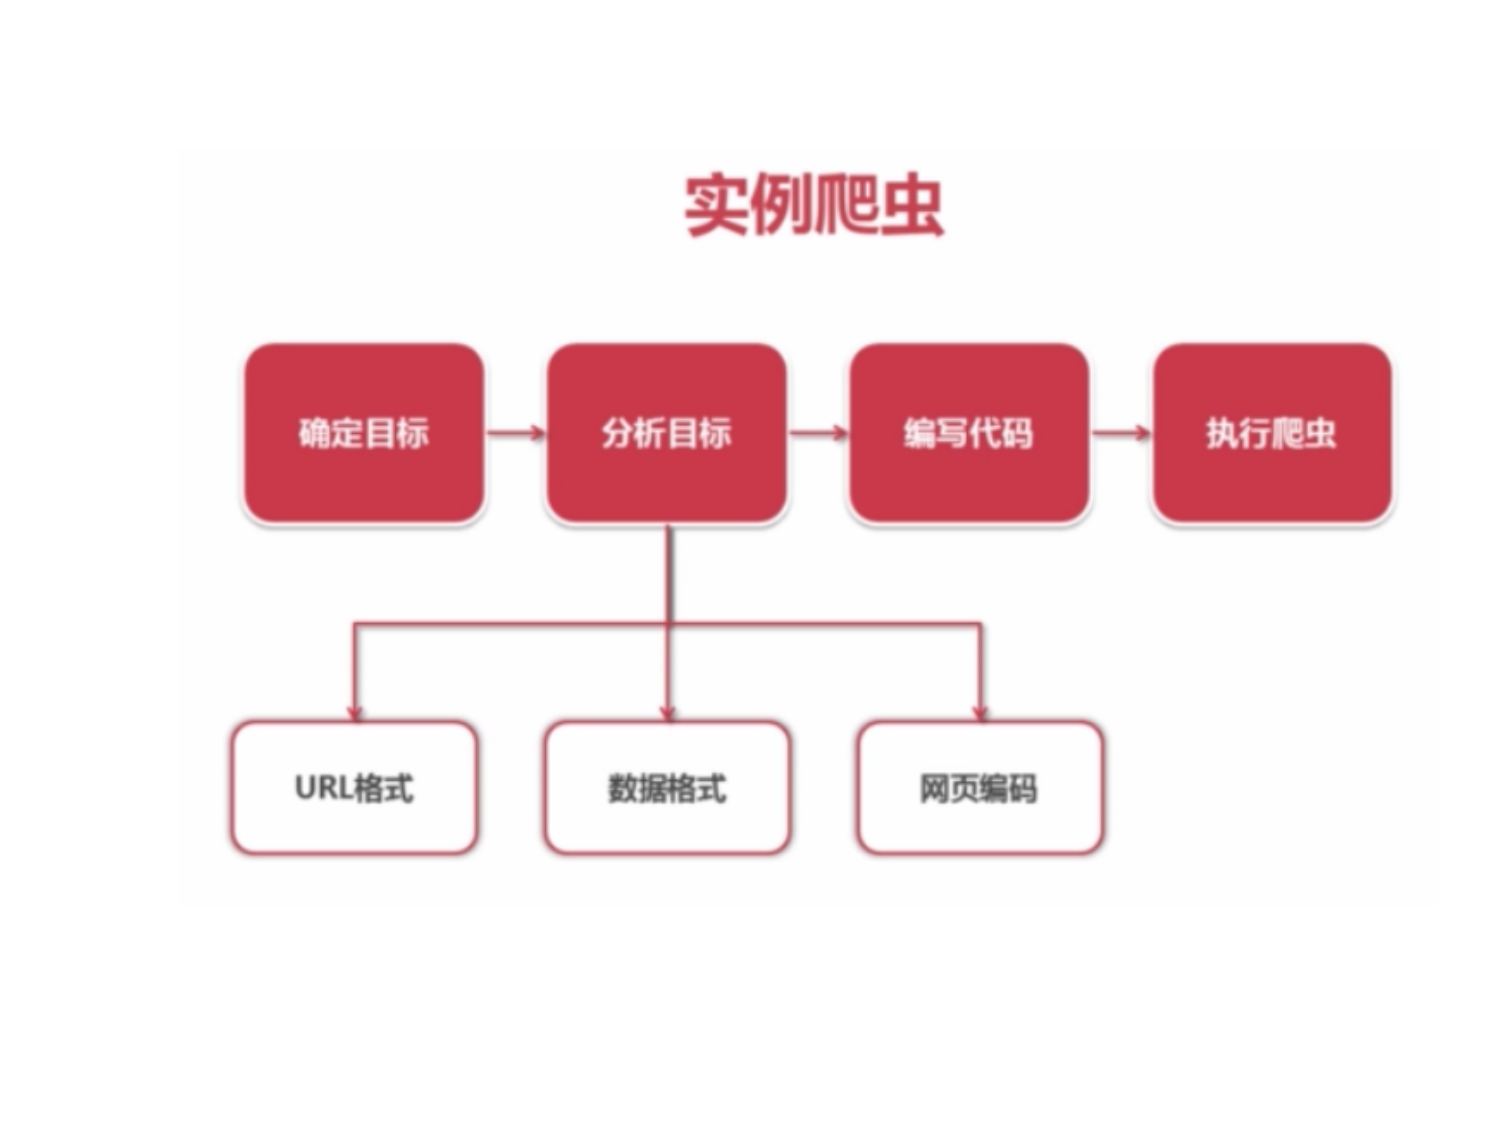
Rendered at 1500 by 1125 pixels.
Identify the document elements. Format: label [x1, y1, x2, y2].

picture [177, 148, 1440, 906]
